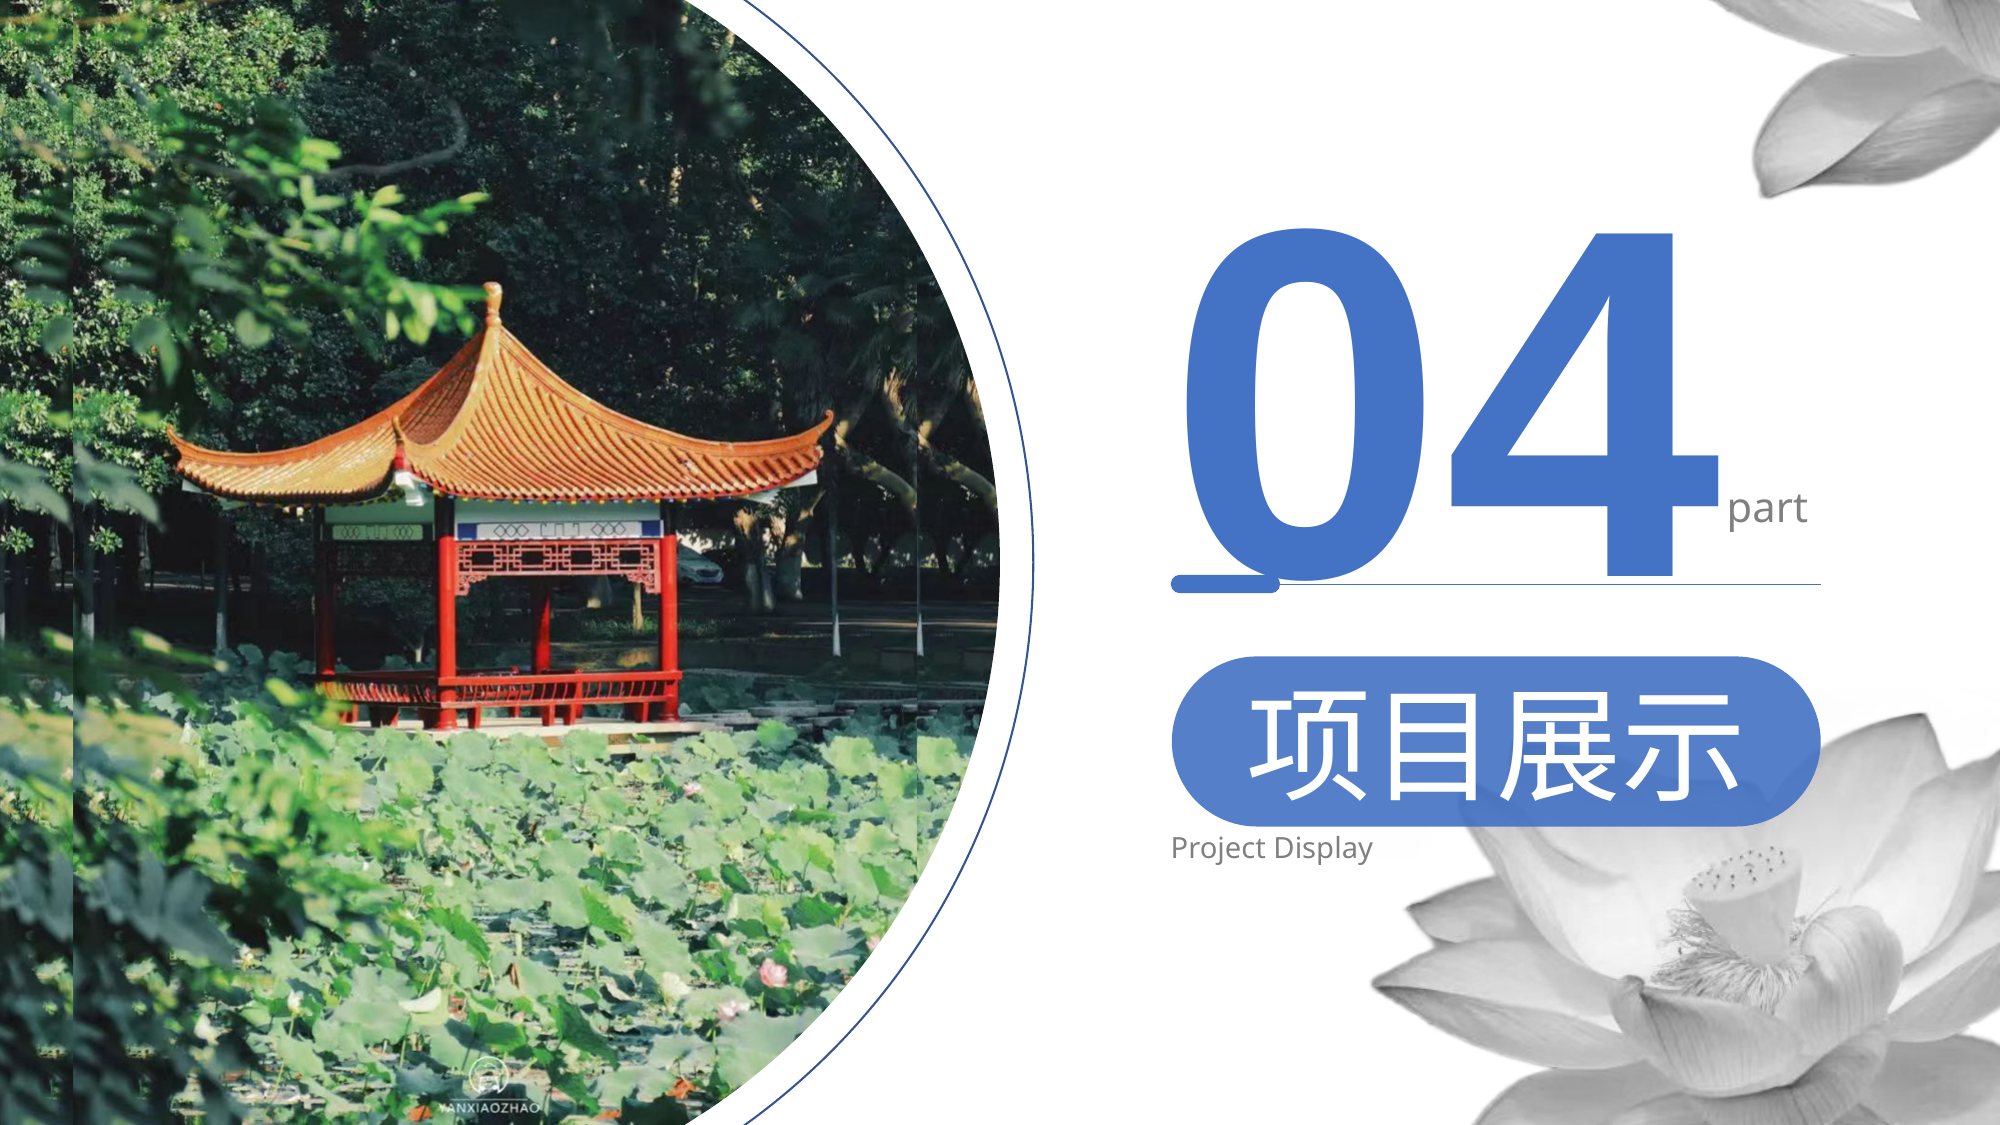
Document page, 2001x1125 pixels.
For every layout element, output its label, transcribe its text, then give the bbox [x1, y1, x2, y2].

text_box [1000, 346, 1035, 778]
text_box [1170, 574, 1281, 594]
text_box 04 [1152, 70, 1737, 684]
text_box Project Display [1155, 821, 1360, 876]
picture [1360, 687, 2000, 1125]
picture [1658, 0, 2000, 216]
text_box 项目展示 [1170, 655, 1803, 821]
text_box part [1711, 472, 1835, 538]
picture [0, 0, 1000, 1125]
